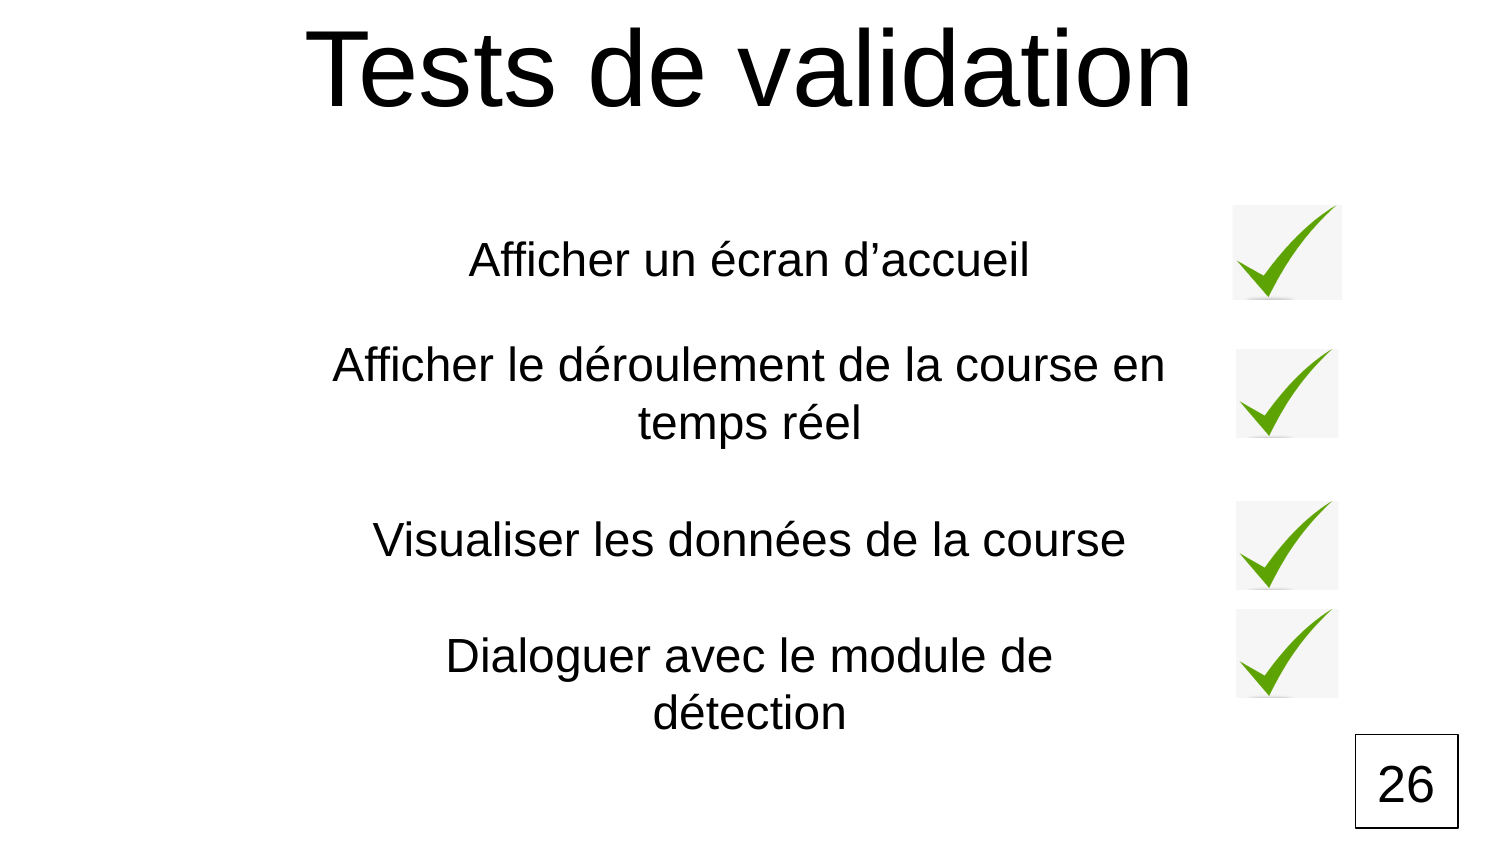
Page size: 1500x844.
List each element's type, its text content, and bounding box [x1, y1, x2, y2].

text_box 26 [1355, 734, 1458, 829]
text_box Dialoguer avec le module de détection [326, 609, 1174, 755]
picture [1235, 349, 1339, 438]
text_box Visualiser les données de la course [283, 493, 1217, 581]
text_box Afficher le déroulement de la course en temps réel [263, 318, 1237, 464]
picture [1232, 205, 1343, 300]
title Tests de validation [51, 0, 1449, 144]
picture [1235, 609, 1339, 698]
text_box Afficher un écran d’accueil [314, 213, 1186, 301]
picture [1235, 501, 1339, 590]
